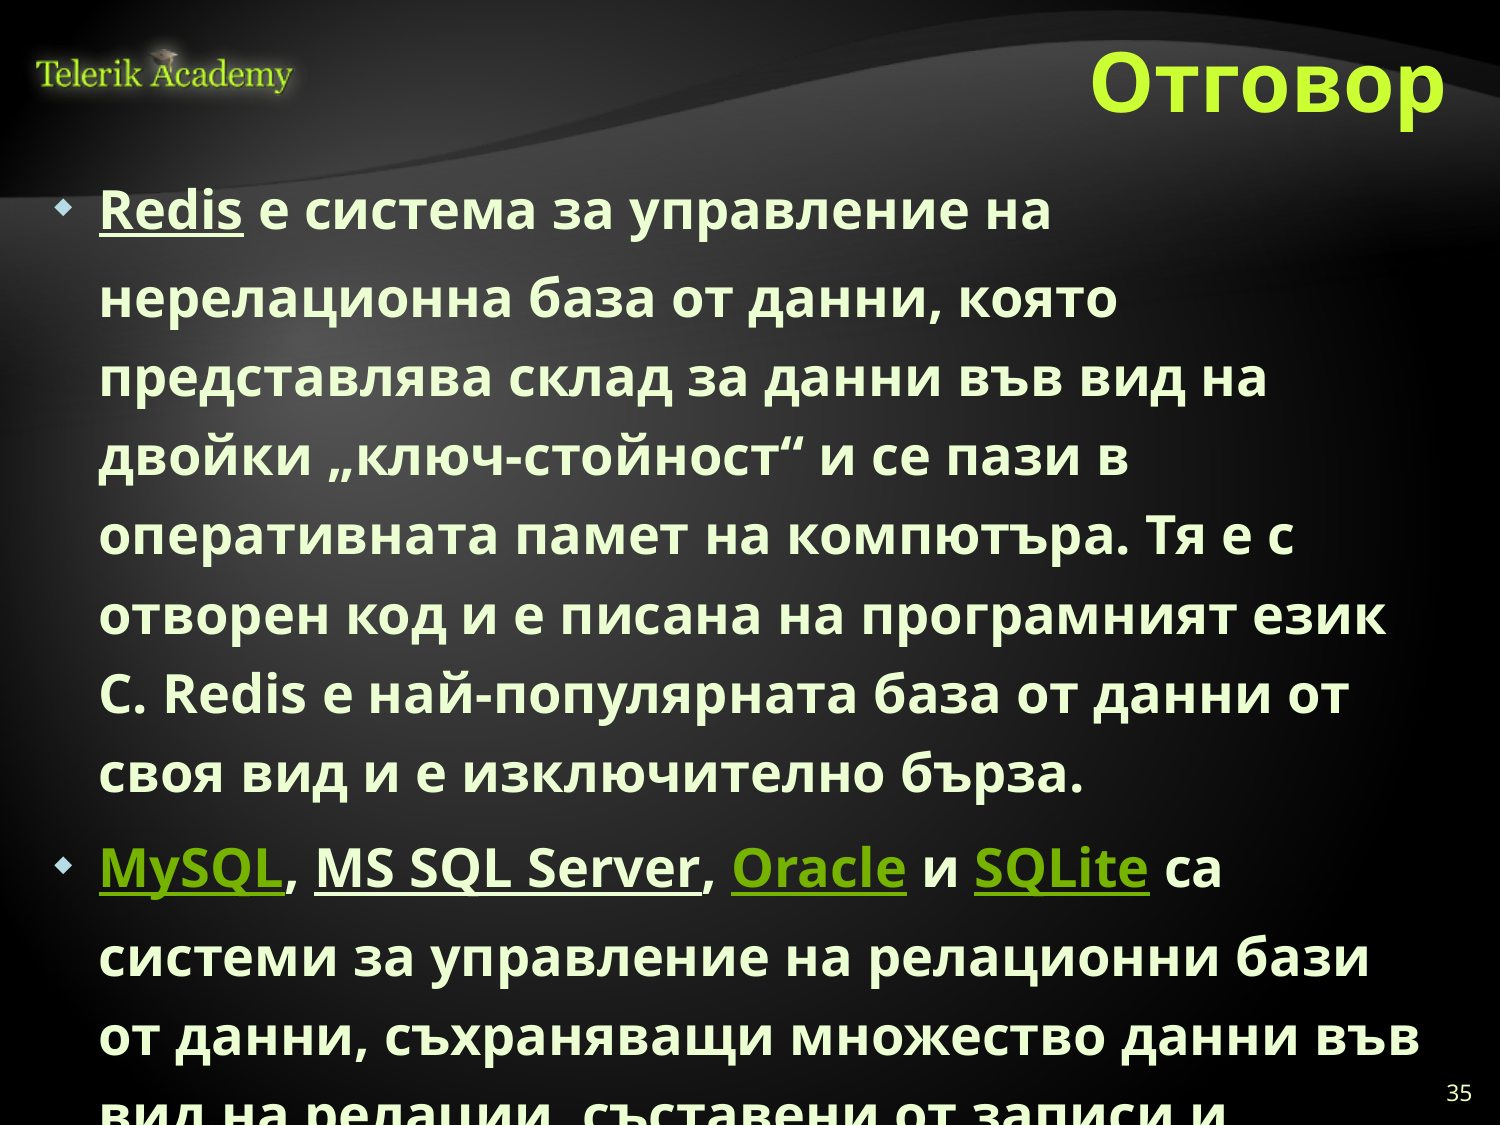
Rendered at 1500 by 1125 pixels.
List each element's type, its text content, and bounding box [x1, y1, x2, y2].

title Отговор [300, 12, 1463, 162]
list Redis е система за управление на нерелационна база от данни, която представлява склад за данни във вид на двойки „ключ-стойност“ и се пази в оперативната памет на компютъра. Тя е с отворен код и е писана на програмният език C. Redis е най-популярната база от данни от своя вид и е изключително бърза. MySQL, MS SQL Server, Oracle и SQLite са системи за управление на релационни бази от данни, съхраняващи множество данни във вид на релации, съставени от записи и атрибути (полета) и възприемани от потребителите като таблици. [37, 162, 1463, 1088]
picture [0, 0, 1500, 1125]
slide_number 35 [1412, 1074, 1488, 1113]
